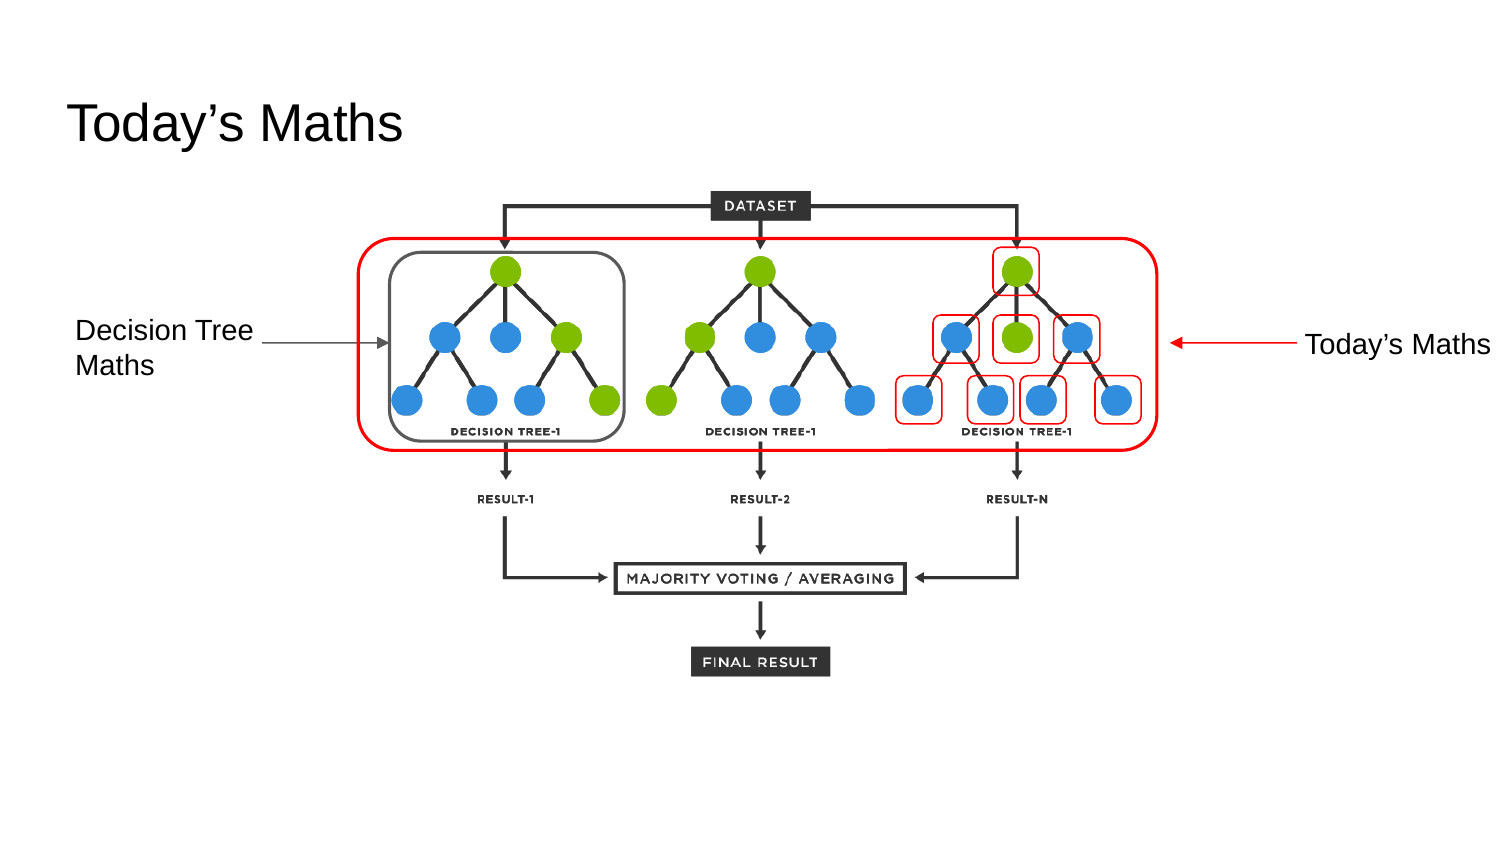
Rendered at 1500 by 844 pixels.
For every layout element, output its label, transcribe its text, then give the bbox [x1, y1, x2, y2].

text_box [280, 297, 372, 389]
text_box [1188, 297, 1279, 389]
text_box [358, 242, 377, 301]
text_box [358, 391, 377, 447]
text_box Decision Tree Maths [60, 296, 281, 397]
picture [382, 166, 1149, 753]
text_box Today’s Maths [1289, 309, 1500, 375]
title Today’s Maths [51, 72, 1449, 167]
